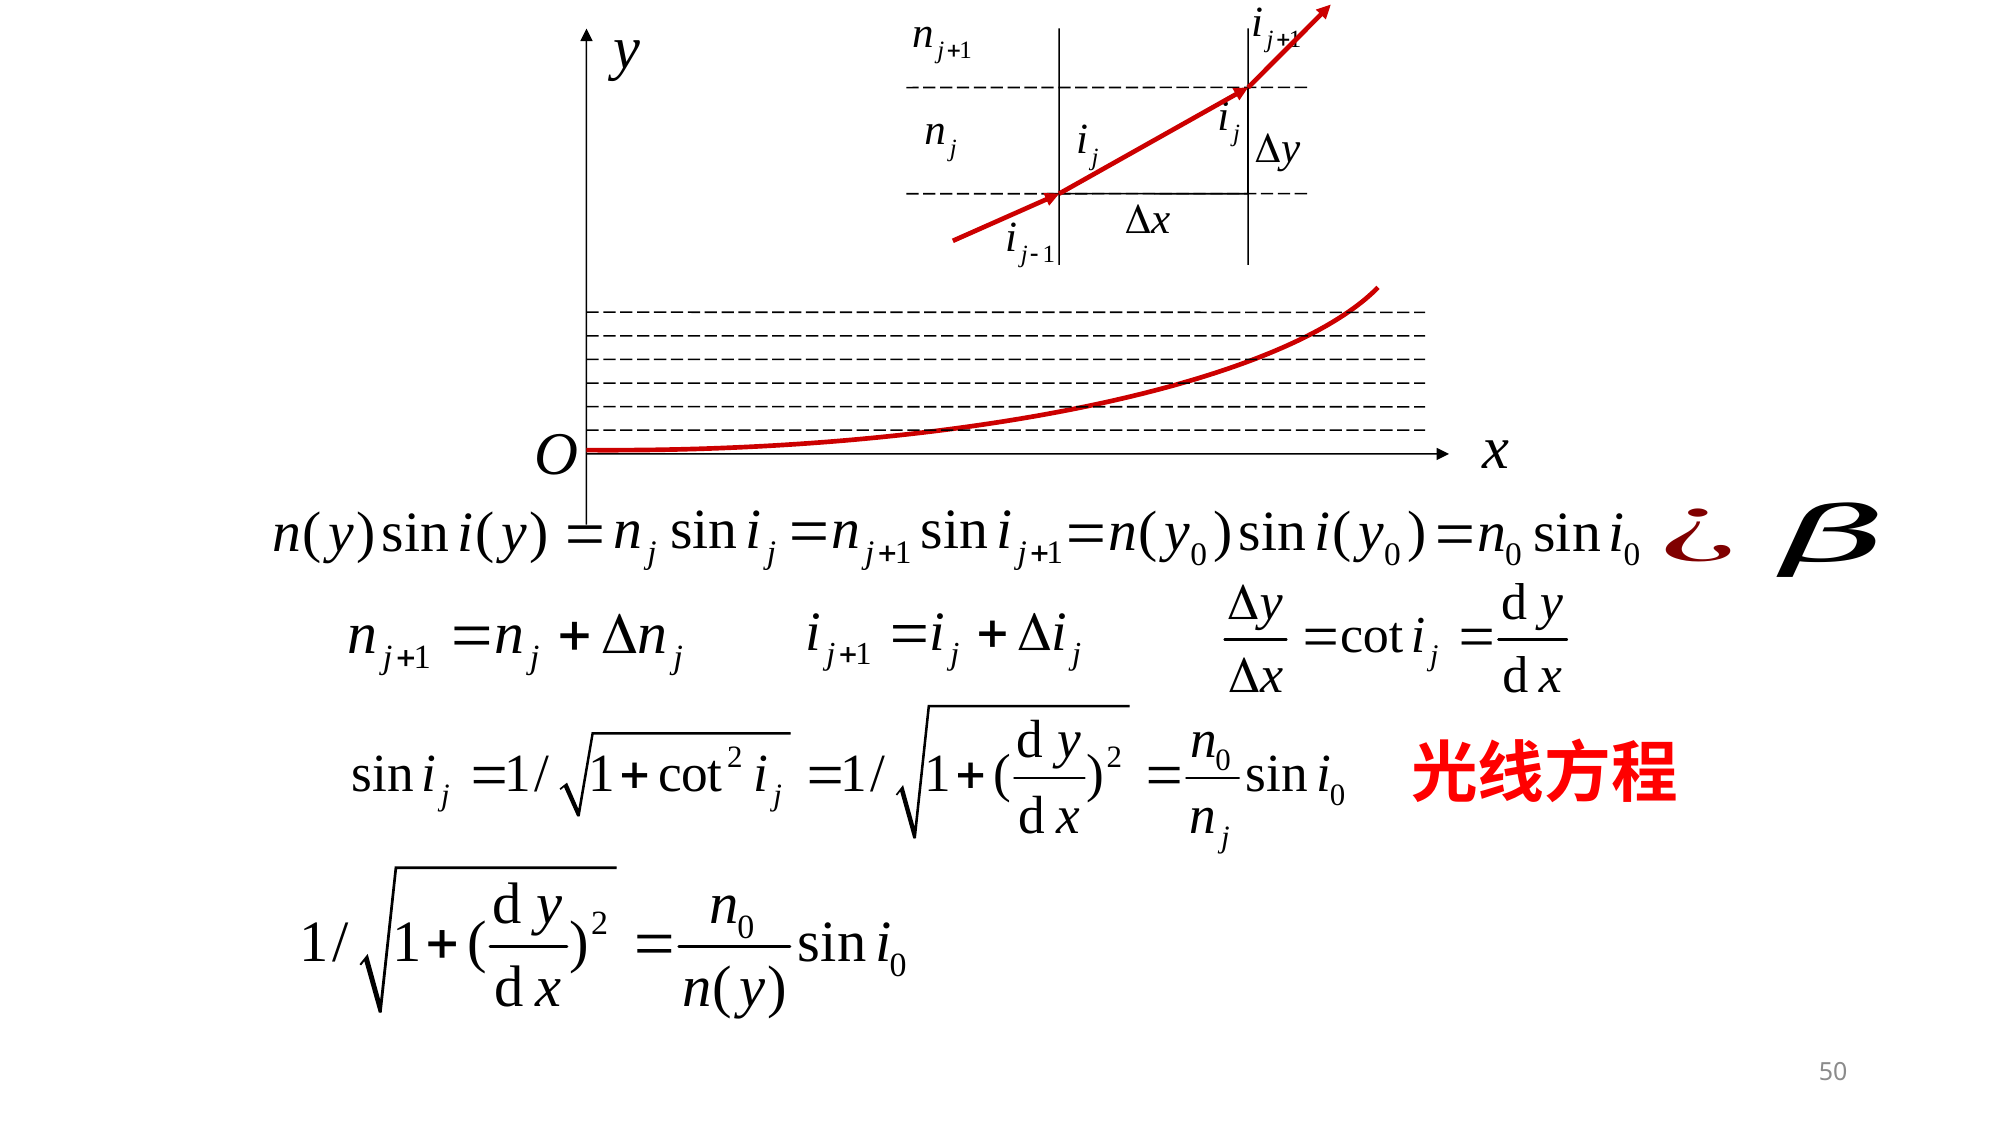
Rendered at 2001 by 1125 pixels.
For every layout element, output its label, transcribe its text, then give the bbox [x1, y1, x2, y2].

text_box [999, 208, 1062, 277]
text_box [589, 229, 1379, 451]
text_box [296, 853, 918, 1030]
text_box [527, 418, 589, 490]
text_box [580, 28, 593, 312]
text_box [344, 692, 1355, 863]
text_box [1212, 87, 1249, 156]
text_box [1055, 493, 1423, 580]
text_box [604, 491, 777, 582]
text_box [338, 594, 693, 689]
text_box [264, 498, 606, 575]
text_box [1026, 193, 1060, 208]
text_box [905, 4, 978, 73]
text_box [1215, 580, 1577, 704]
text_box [917, 101, 965, 170]
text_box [1070, 110, 1107, 180]
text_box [598, 28, 654, 95]
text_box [1423, 493, 1650, 580]
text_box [799, 594, 1095, 683]
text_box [1248, 122, 1310, 181]
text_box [1245, 0, 1307, 62]
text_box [777, 491, 1071, 582]
text_box [1307, 4, 1331, 29]
text_box 光线方程 [1396, 721, 1694, 817]
text_box [589, 447, 1449, 461]
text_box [1118, 193, 1180, 244]
slide_number 50 [1412, 1042, 1863, 1103]
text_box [1470, 428, 1522, 484]
